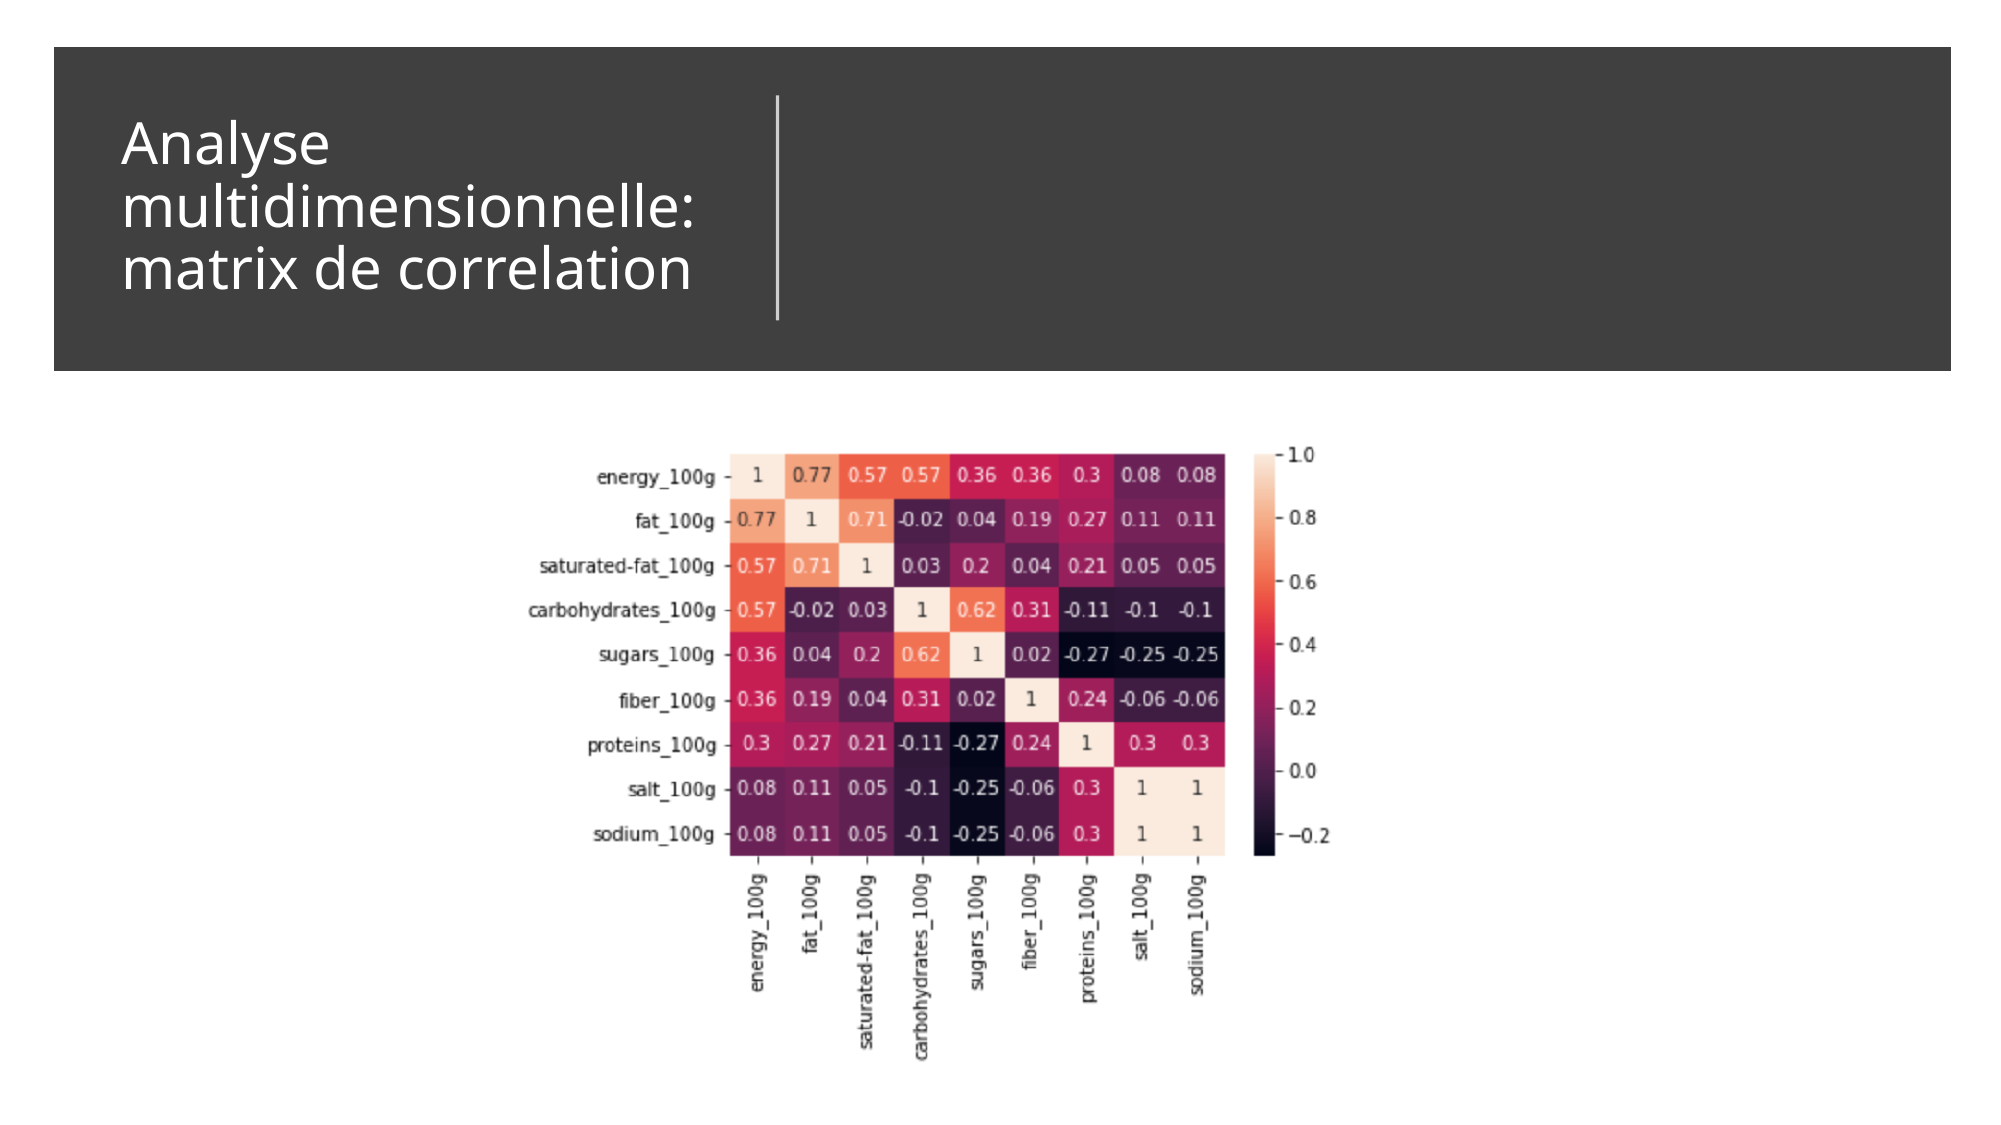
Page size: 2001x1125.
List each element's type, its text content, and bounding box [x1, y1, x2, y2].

picture [504, 439, 1385, 1090]
text_box Analyse multidimensionnelle: matrix de correlation [106, 83, 744, 334]
text_box [63, 57, 1942, 361]
